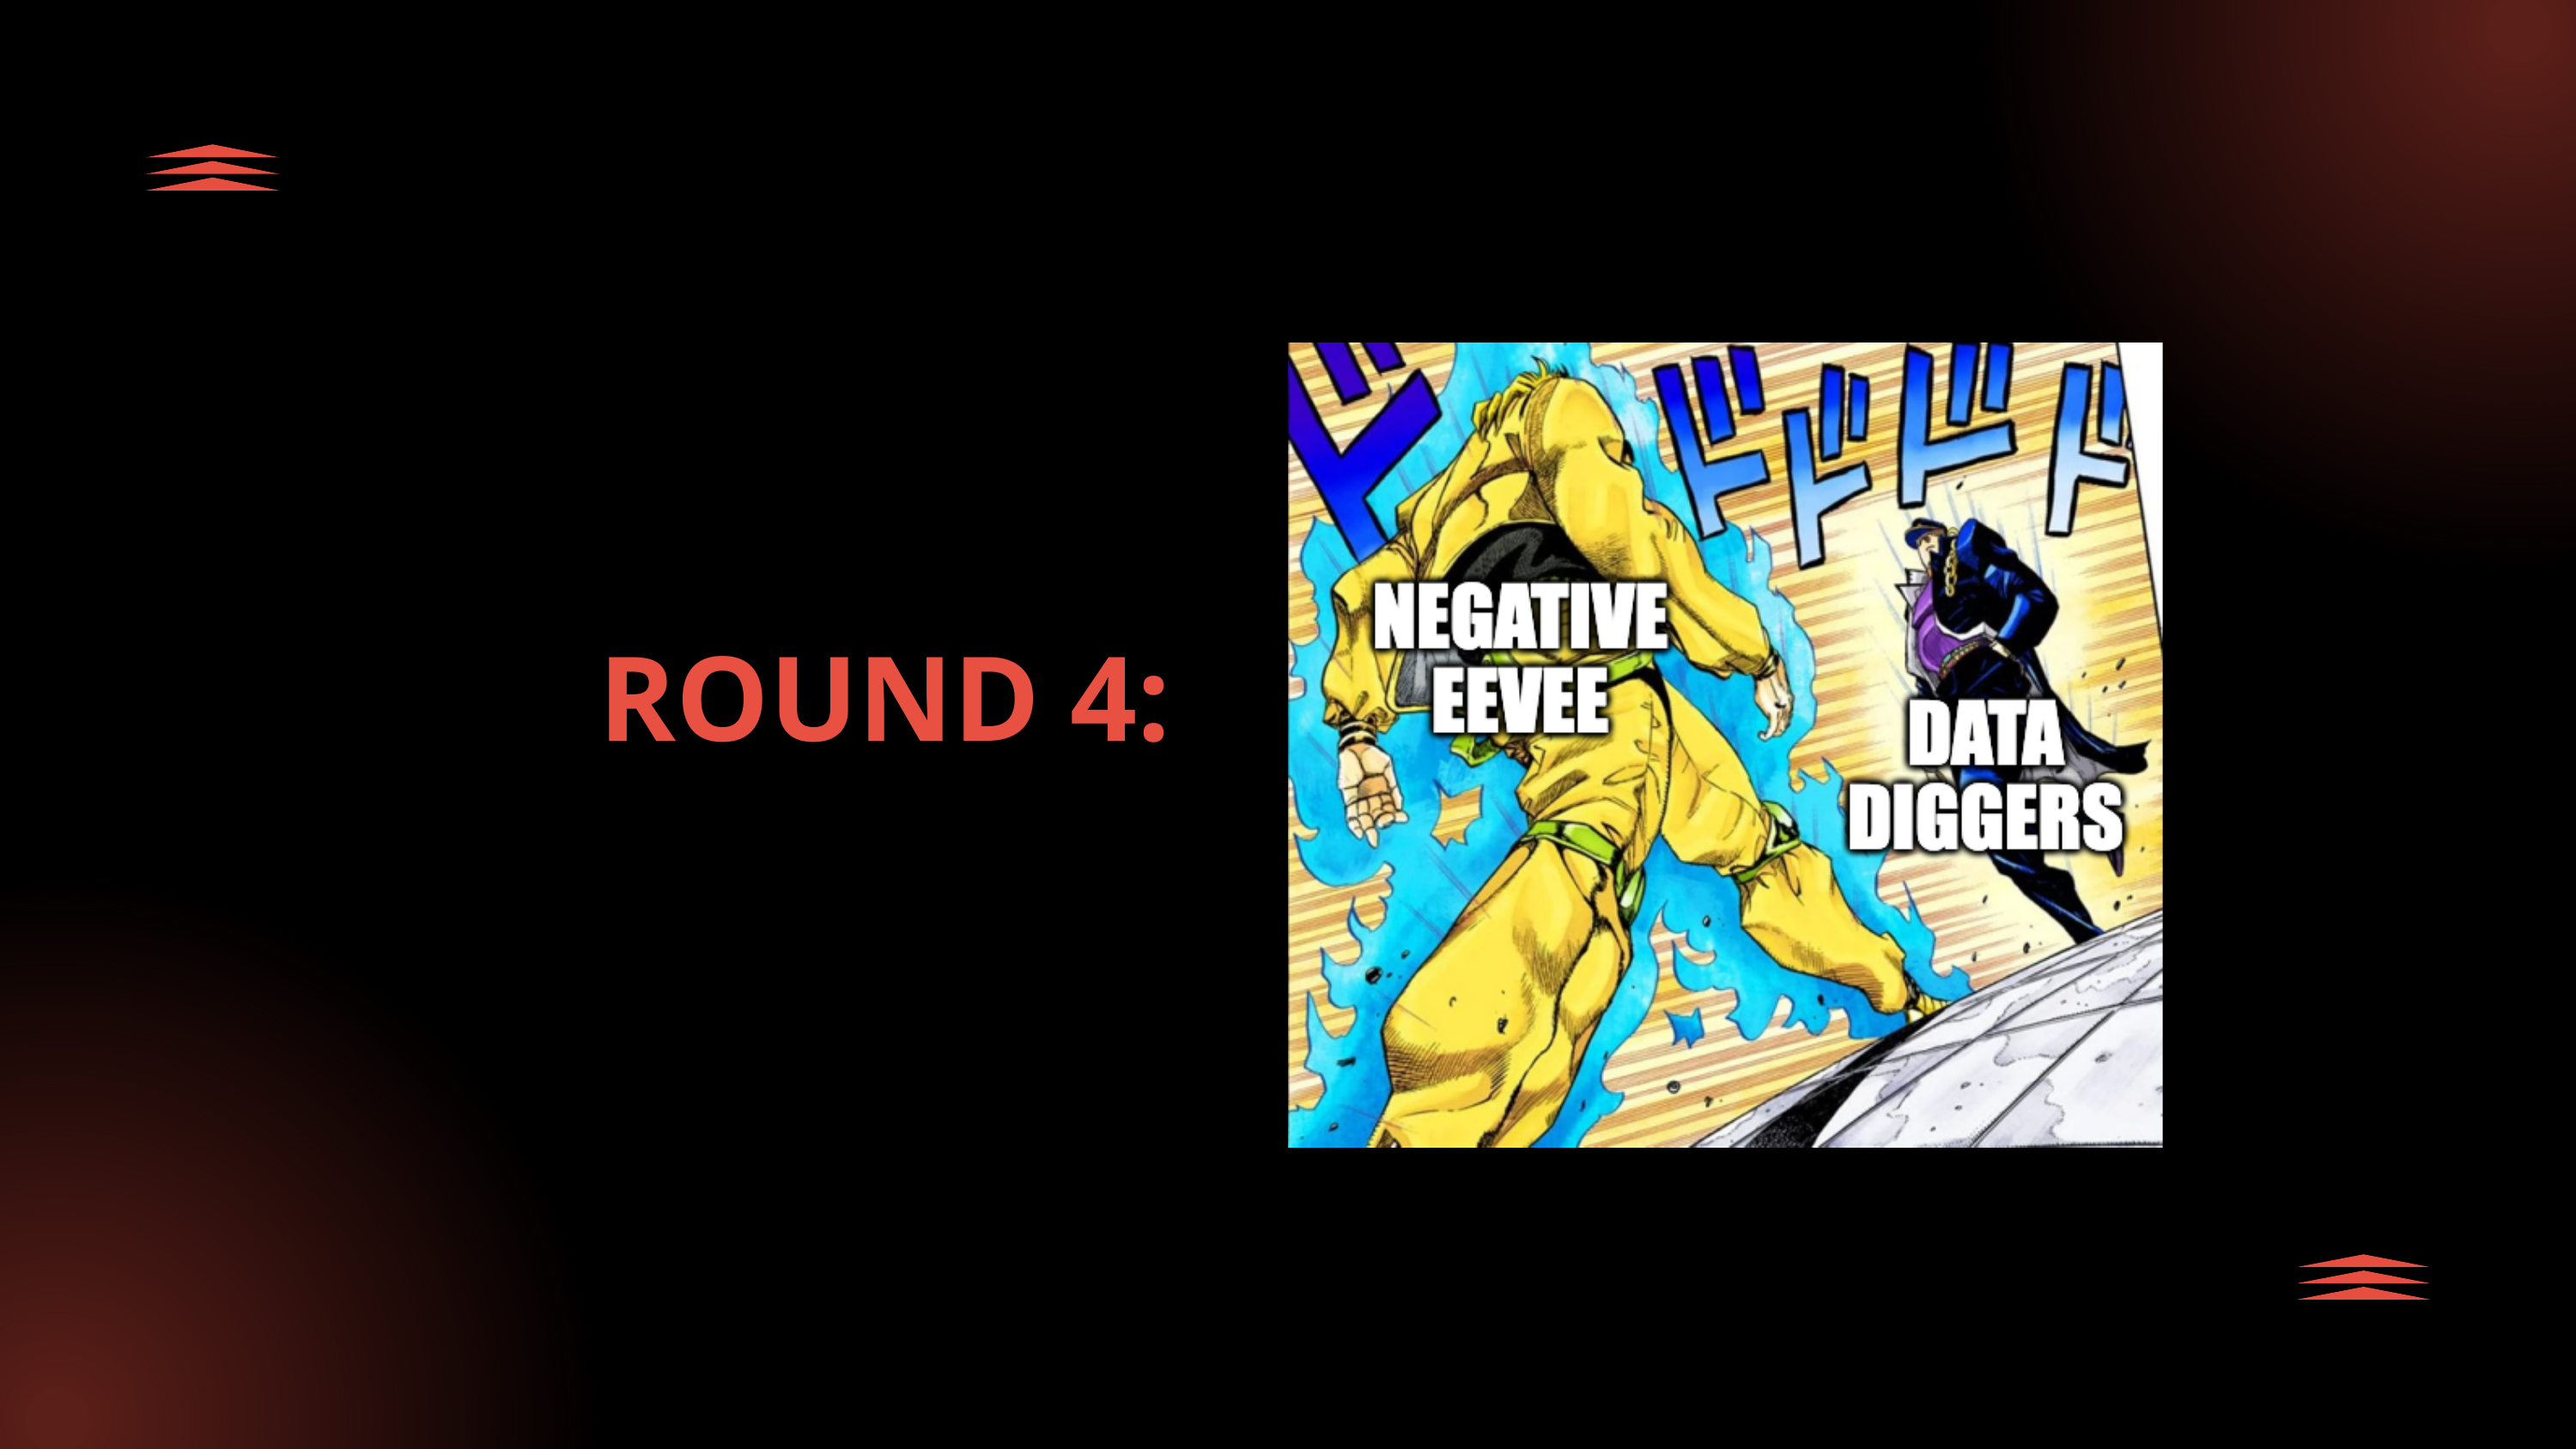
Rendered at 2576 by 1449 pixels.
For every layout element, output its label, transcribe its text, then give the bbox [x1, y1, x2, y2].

text_box [1288, 343, 2163, 1149]
text_box ROUND 4: [598, 640, 1560, 766]
text_box [2295, 1254, 2432, 1300]
text_box [0, 820, 657, 1449]
text_box [144, 144, 281, 191]
text_box [1919, 0, 2576, 628]
